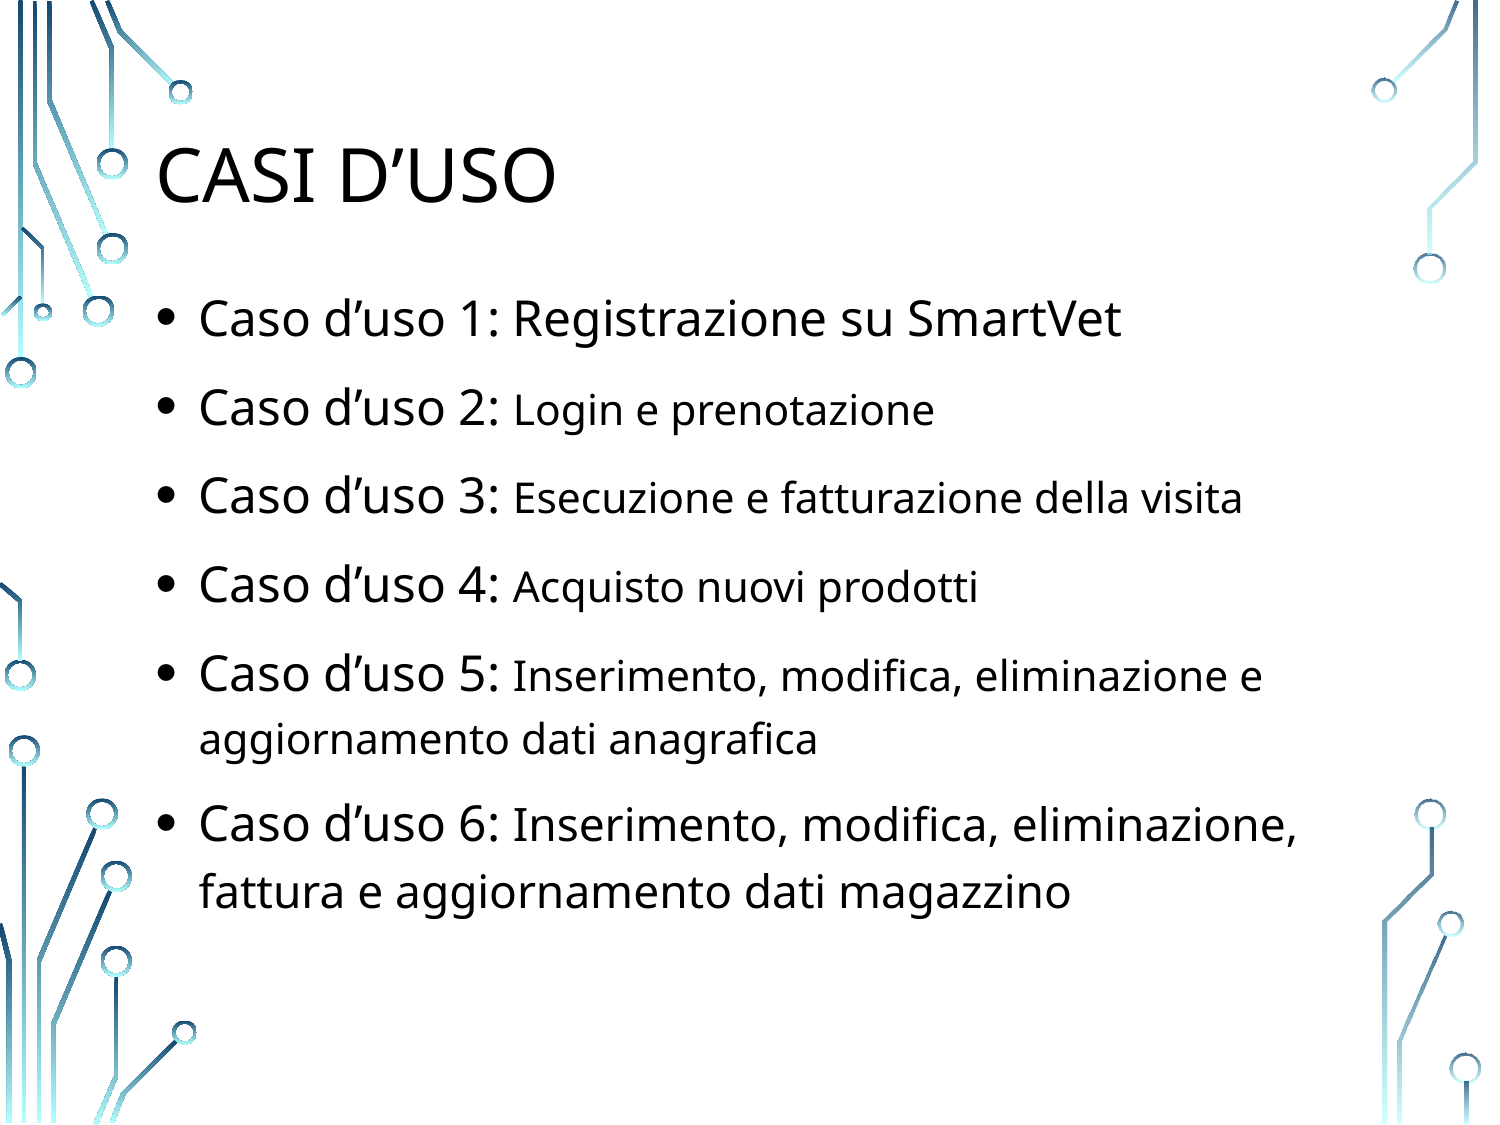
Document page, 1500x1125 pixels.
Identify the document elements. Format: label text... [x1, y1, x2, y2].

title Casi d’uso [140, 101, 1360, 256]
list Caso d’uso 1: Registrazione su SmartVet Caso d’uso 2: Login e prenotazione Caso d’uso 3: Esecuzione e fatturazione della visita Caso d’uso 4: Acquisto nuovi prodotti Caso d’uso 5: Inserimento, modifica, eliminazione e aggiornamento dati anagrafica Caso d’uso 6: Inserimento, modifica, eliminazione, fattura e aggiornamento dati magazzino [140, 267, 1360, 941]
